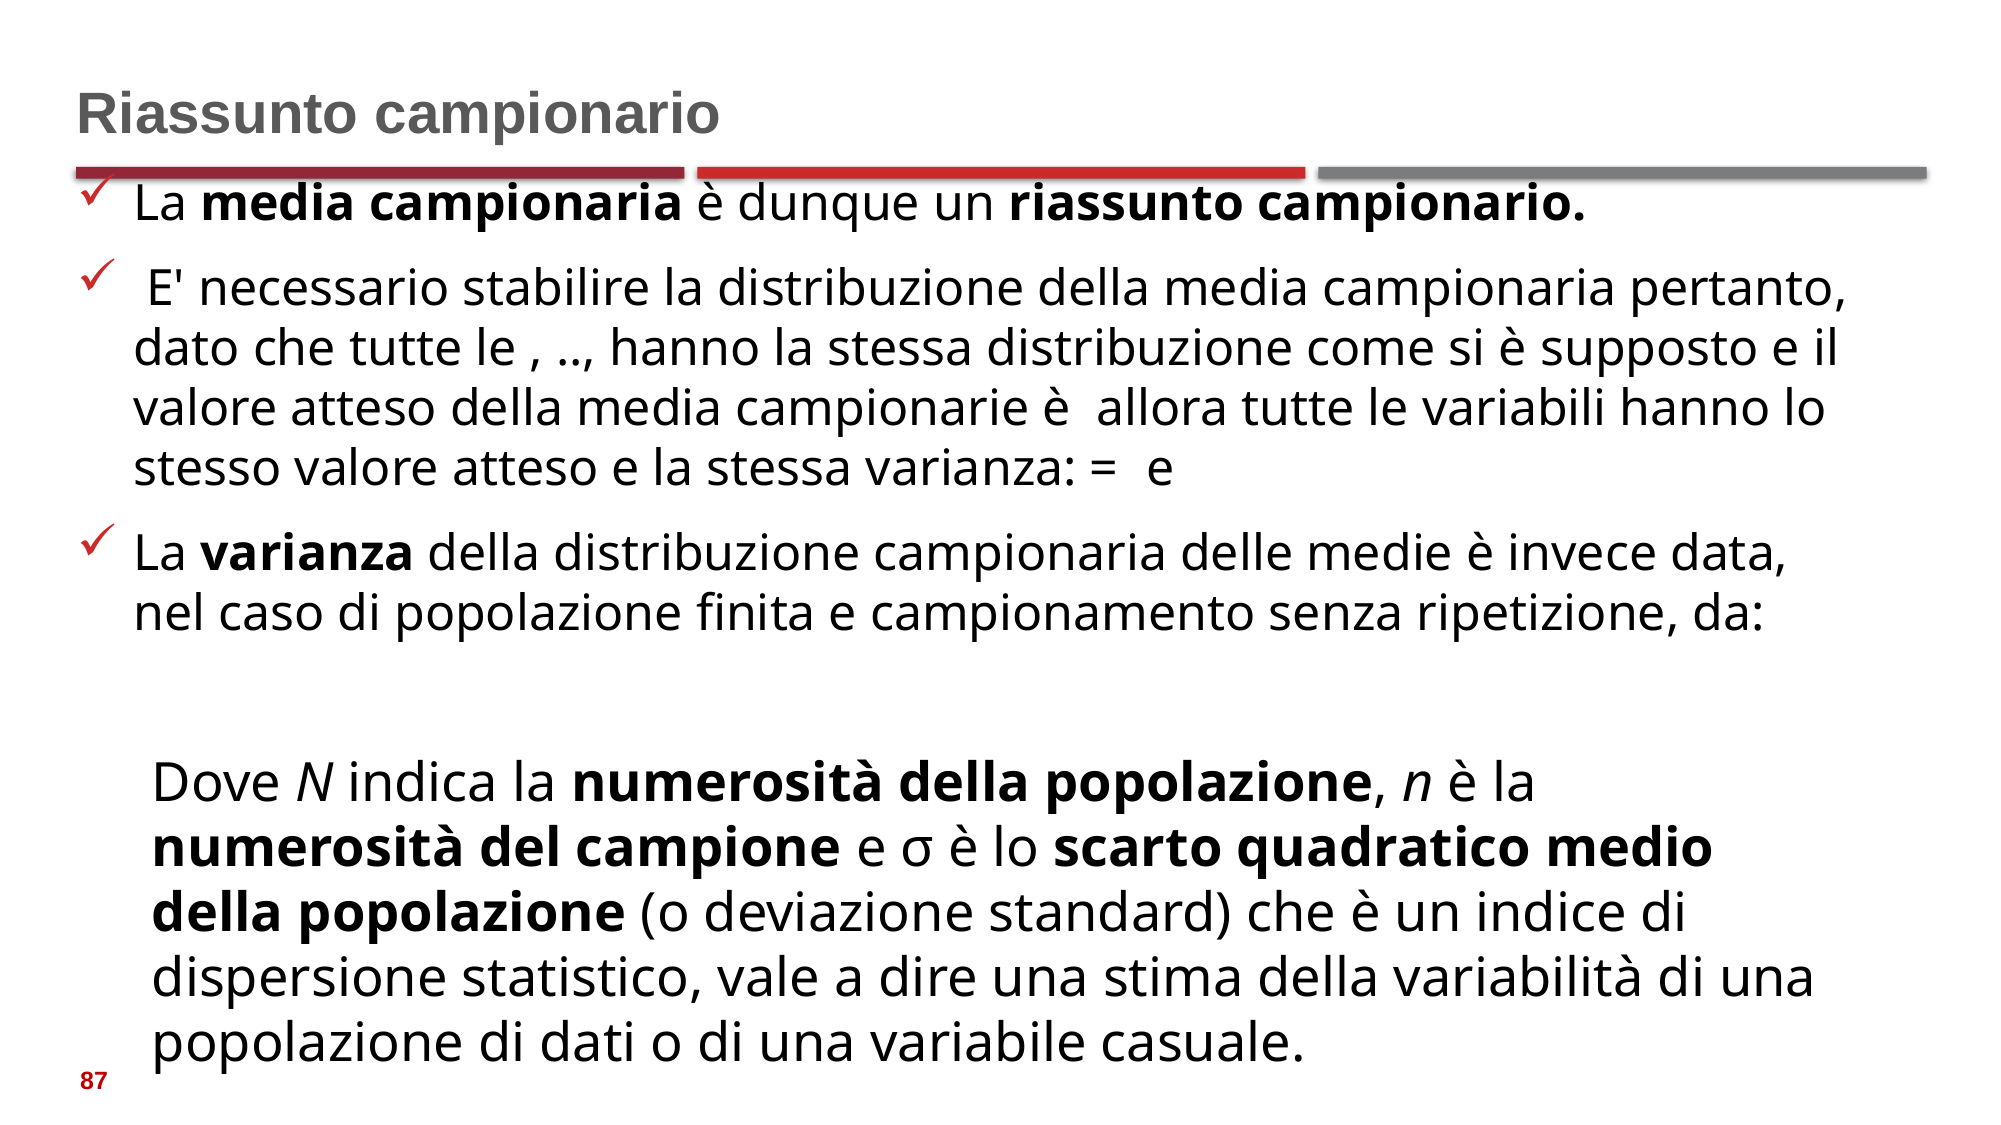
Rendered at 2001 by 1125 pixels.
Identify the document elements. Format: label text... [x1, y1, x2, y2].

slide_number 87 [53, 1049, 136, 1110]
title Riassunto campionario [76, 82, 1926, 146]
